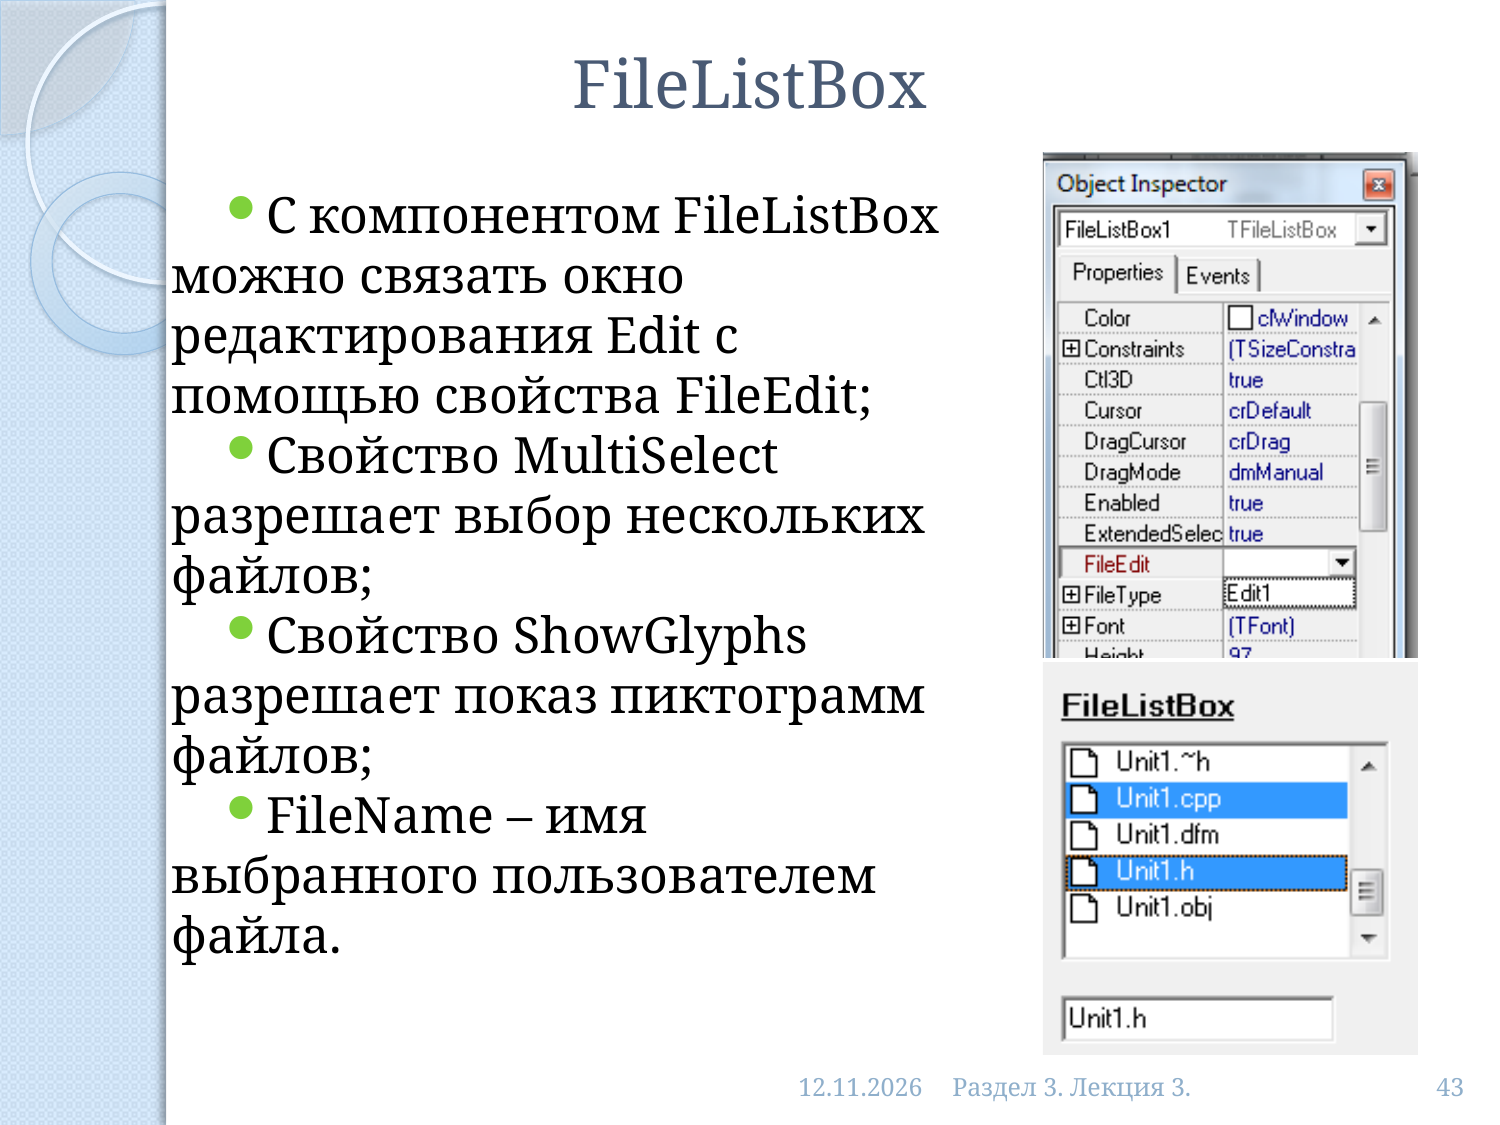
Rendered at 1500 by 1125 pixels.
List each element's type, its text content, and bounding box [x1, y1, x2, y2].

picture [1042, 152, 1419, 658]
slide_number 43 [1413, 1034, 1488, 1113]
footer Раздел 3. Лекция 3. [938, 1034, 1413, 1113]
picture [1042, 662, 1419, 1055]
list С компонентом FileListBox можно связать окно редактирования Edit с помощью свойства FileEdit; Свойство MultiSelect разрешает выбор нескольких файлов; Свойство ShowGlyphs разрешает показ пиктограмм файлов; FileName – имя выбранного пользователем файла. [152, 175, 961, 1055]
text_box FileListBox [316, 11, 1184, 153]
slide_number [587, 1034, 938, 1113]
